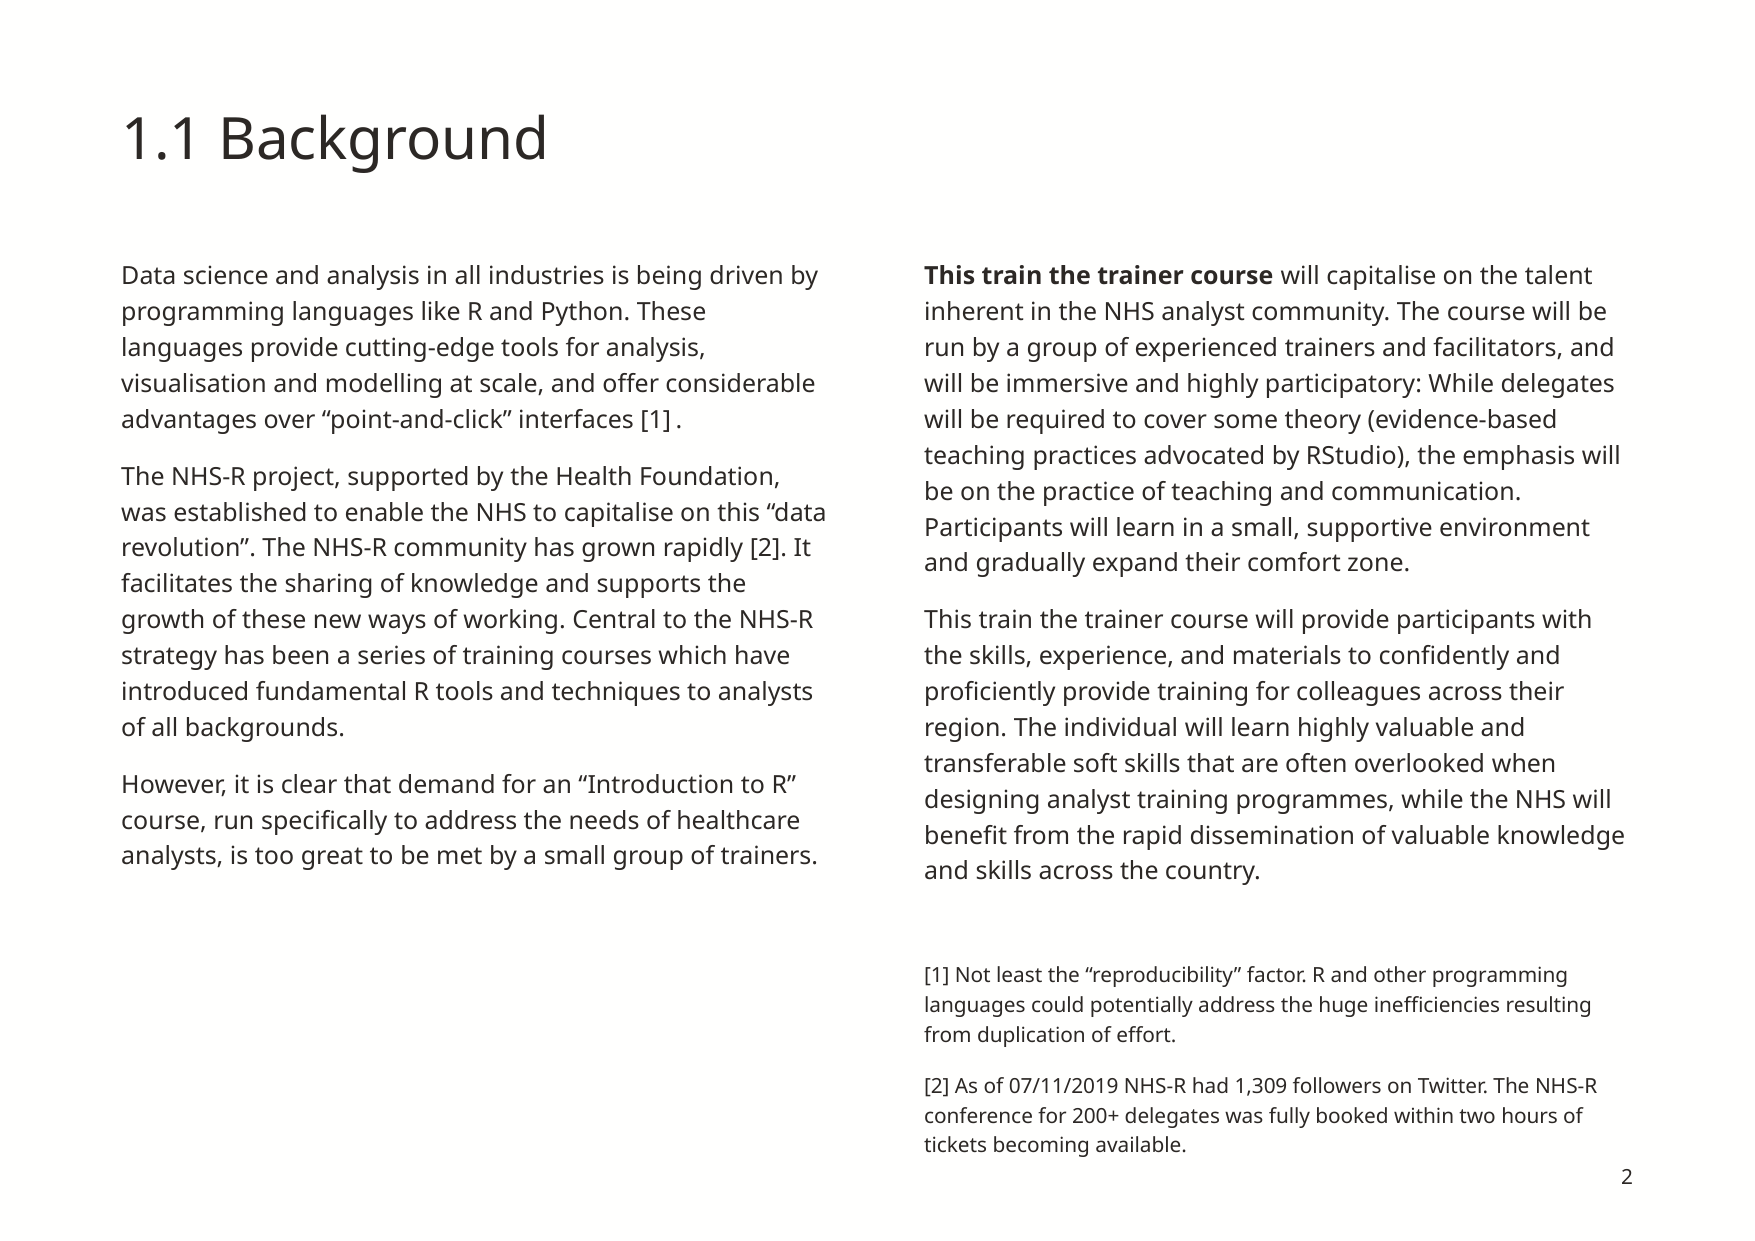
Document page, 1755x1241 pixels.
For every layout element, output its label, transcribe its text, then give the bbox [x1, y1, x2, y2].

list This train the trainer course will capitalise on the talent inherent in the NHS analyst community. The course will be run by a group of experienced trainers and facilitators, and will be immersive and highly participatory: While delegates will be required to cover some theory (evidence-based teaching practices advocated by RStudio), the emphasis will be on the practice of teaching and communication. Participants will learn in a small, supportive environment and gradually expand their comfort zone. This train the trainer course will provide participants with the skills, experience, and materials to confidently and proficiently provide training for colleagues across their region. The individual will learn highly valuable and transferable soft skills that are often overlooked when designing analyst training programmes, while the NHS will benefit from the rapid dissemination of valuable knowledge and skills across the country. [1] Not least the “reproducibility” factor. R and other programming languages could potentially address the huge inefficiencies resulting from duplication of effort. [2] As of 07/11/2019 NHS-R had 1,309 followers on Twitter. The NHS-R conference for 200+ delegates was fully booked within two hours of tickets becoming available. [912, 241, 1645, 1152]
slide_number 2 [1526, 1151, 1645, 1211]
list Data science and analysis in all industries is being driven by programming languages like R and Python. These languages provide cutting-edge tools for analysis, visualisation and modelling at scale, and offer considerable advantages over “point-and-click” interfaces [1] . The NHS-R project, supported by the Health Foundation, was established to enable the NHS to capitalise on this “data revolution”. The NHS-R community has grown rapidly [2]. It facilitates the sharing of knowledge and supports the growth of these new ways of working. Central to the NHS-R strategy has been a series of training courses which have introduced fundamental R tools and techniques to analysts of all backgrounds. However, it is clear that demand for an “Introduction to R” course, run specifically to address the needs of healthcare analysts, is too great to be met by a small group of trainers. [109, 241, 842, 1152]
title 1.1 Background [109, 64, 1645, 184]
